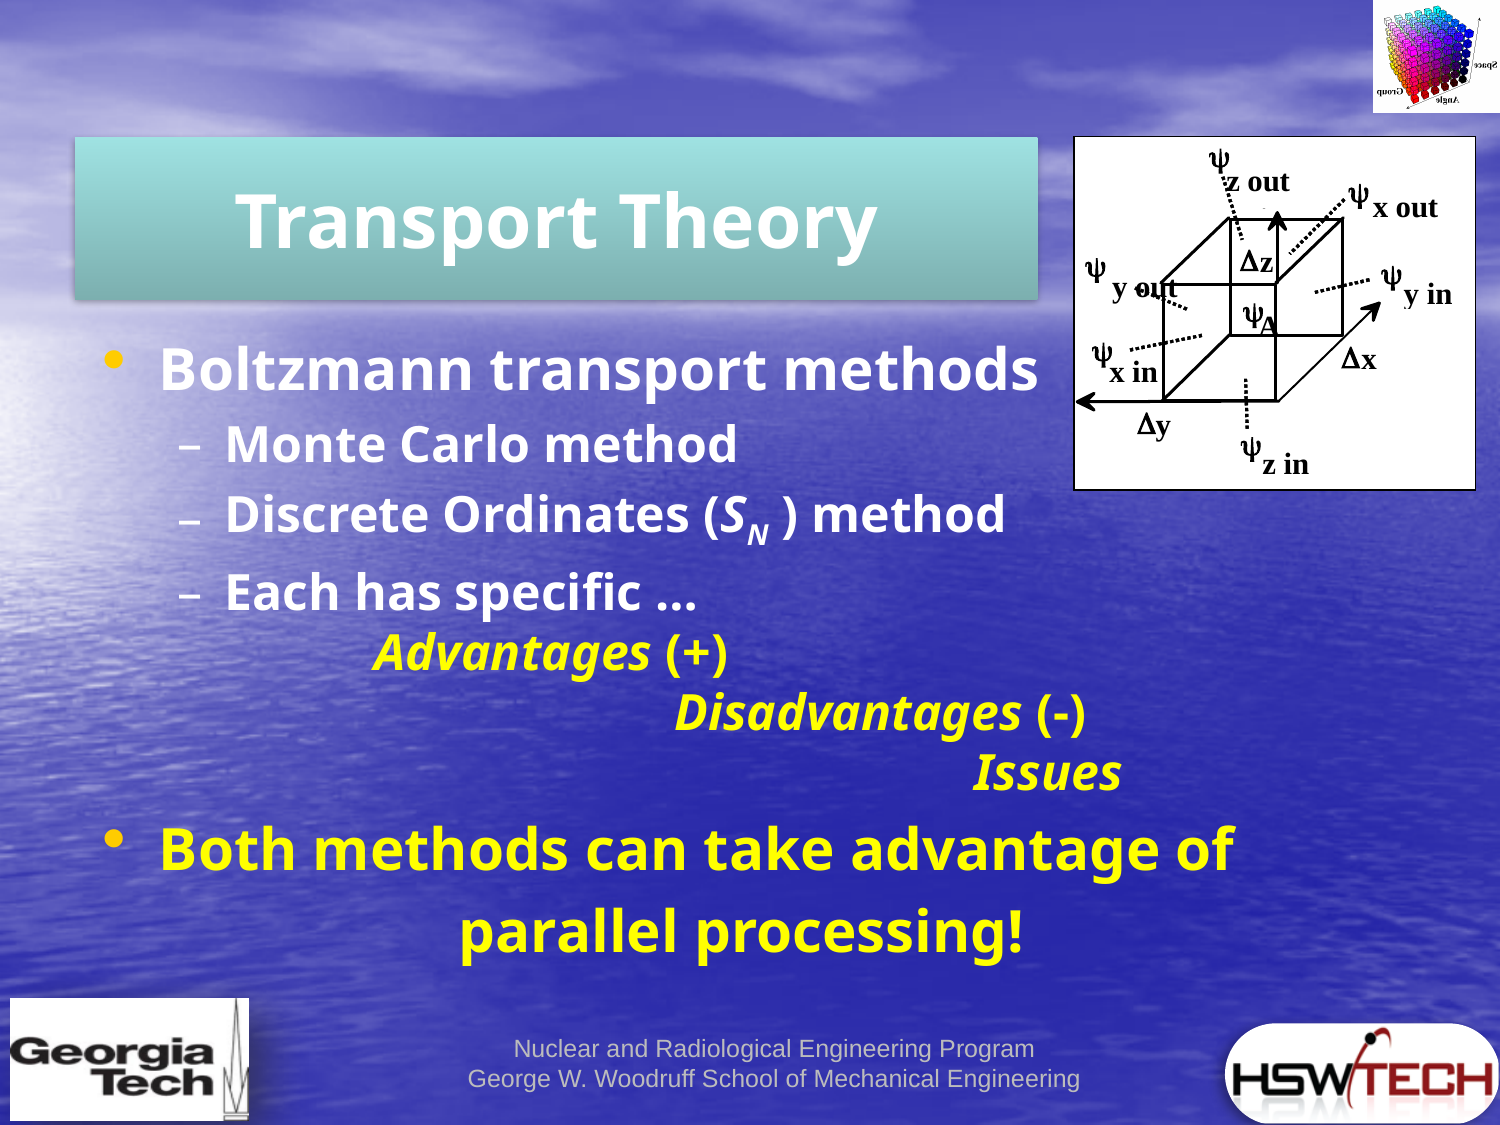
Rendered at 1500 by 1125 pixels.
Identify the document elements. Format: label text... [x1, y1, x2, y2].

picture [10, 998, 249, 1121]
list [1074, 137, 1476, 490]
title Transport Theory [74, 137, 1038, 301]
picture [1224, 1025, 1500, 1125]
list Boltzmann transport methods Monte Carlo method Discrete Ordinates (SN ) method Each has specific … Advantages (+) Disadvantages (-) Issues Both methods can take advantage of parallel processing! [87, 324, 1463, 1051]
